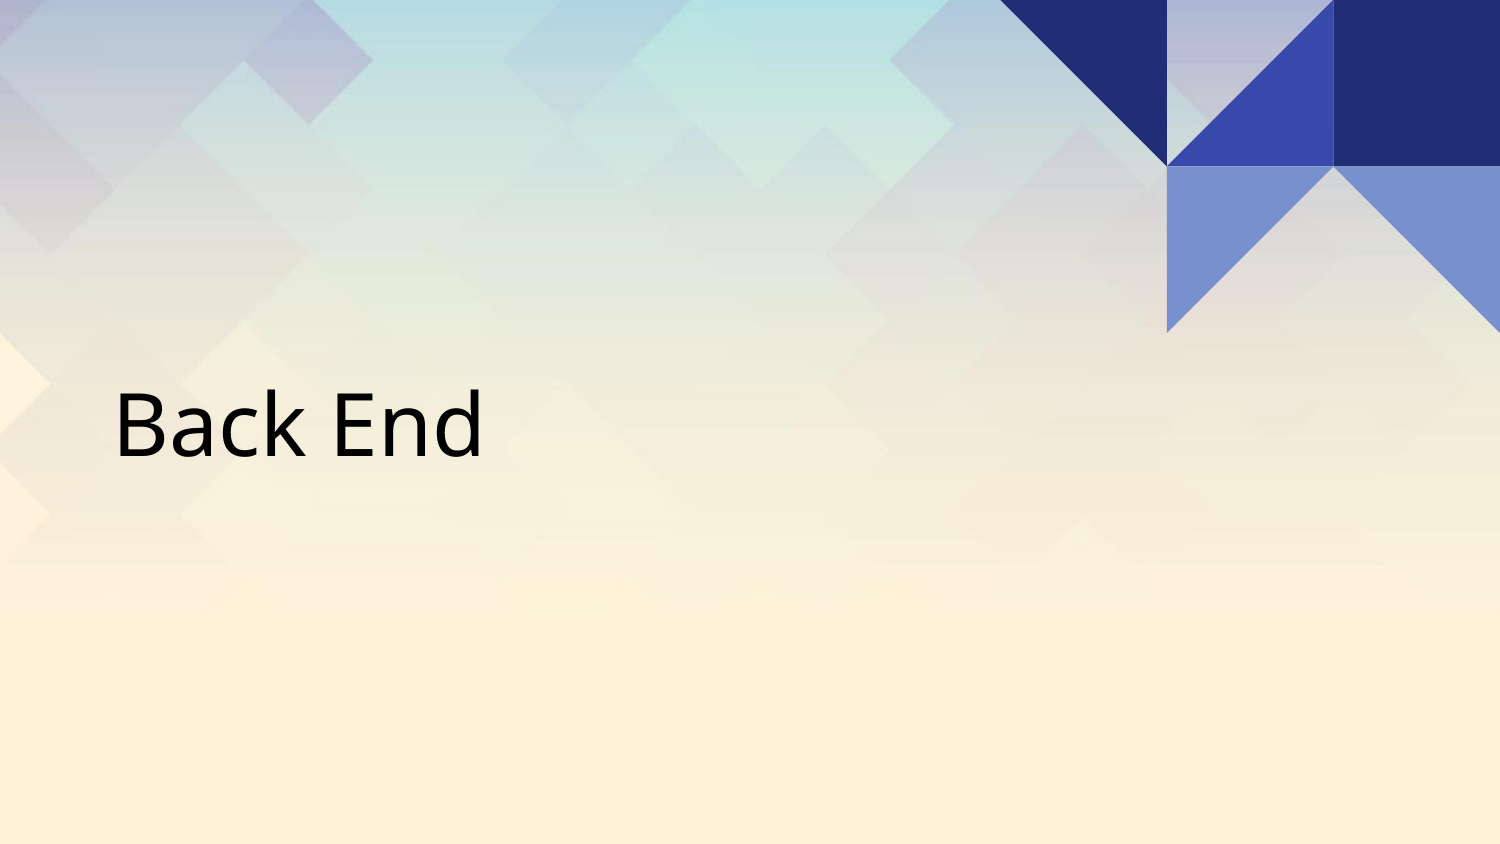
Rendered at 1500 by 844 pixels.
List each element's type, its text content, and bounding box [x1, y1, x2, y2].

text_box Back End [98, 353, 1447, 491]
picture [1167, 0, 1332, 165]
picture [0, 0, 1500, 844]
